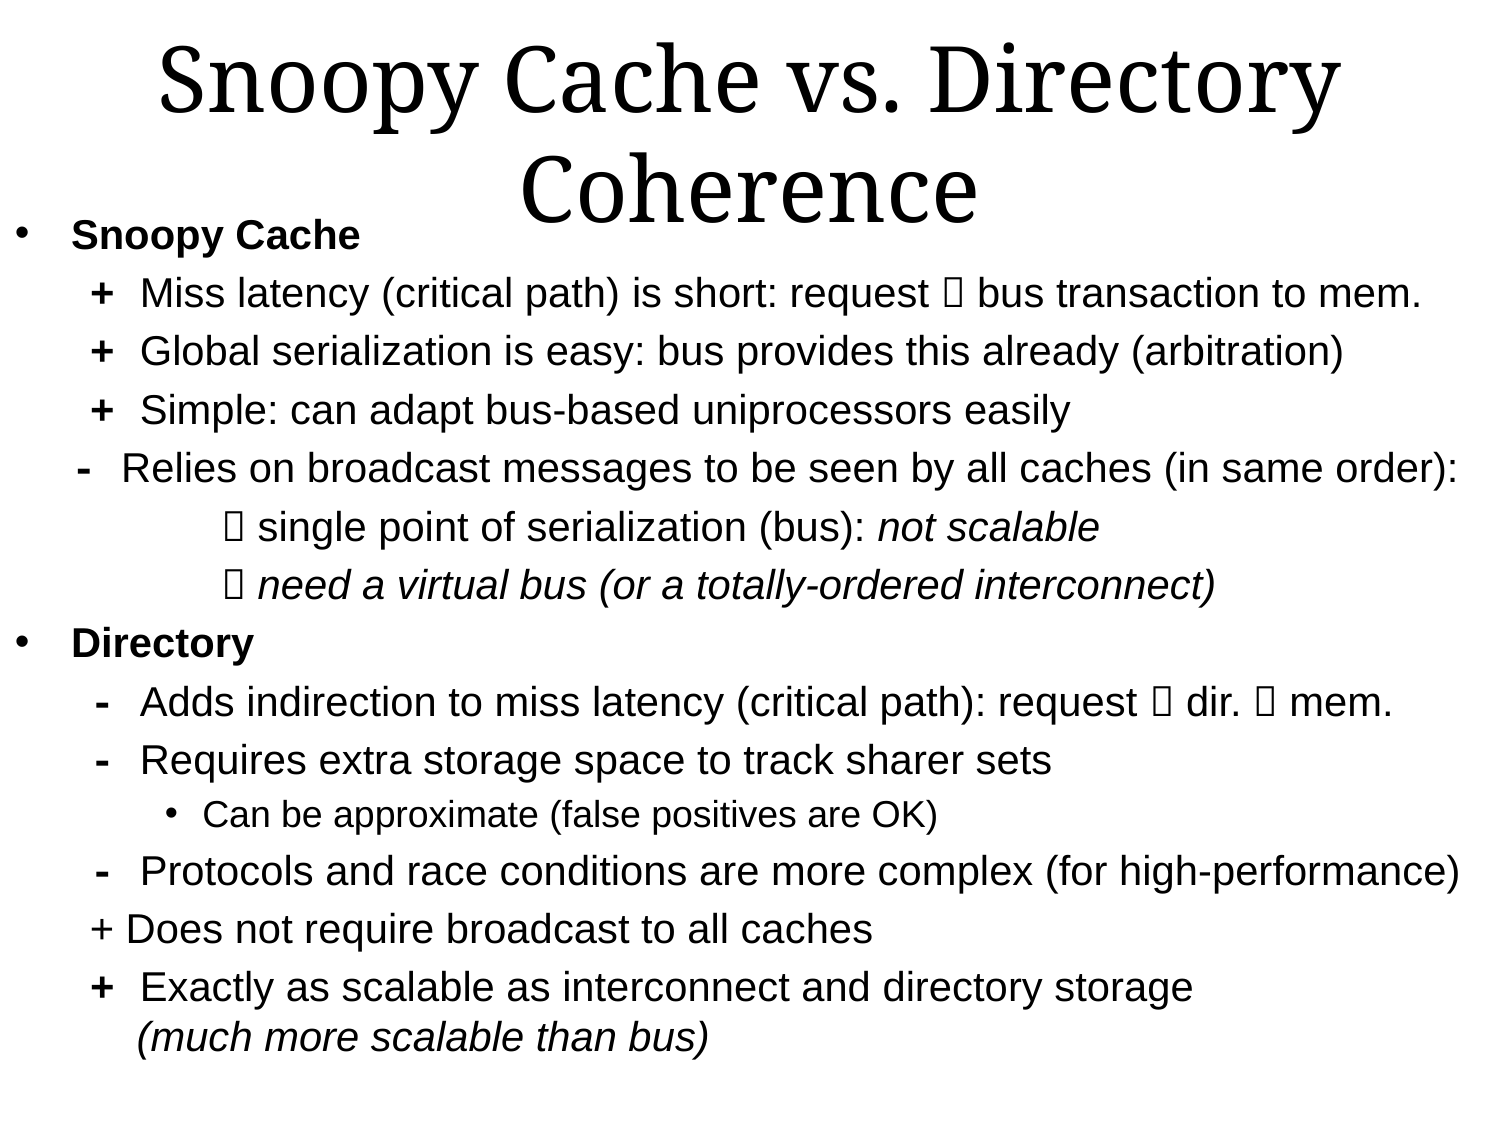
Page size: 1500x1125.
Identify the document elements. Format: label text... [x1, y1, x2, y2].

title Snoopy Cache vs. Directory Coherence [75, 37, 1425, 200]
list Snoopy Cache + Miss latency (critical path) is short: request  bus transaction to mem. + Global serialization is easy: bus provides this already (arbitration) + Simple: can adapt bus-based uniprocessors easily - Relies on broadcast messages to be seen by all caches (in same order):  single point of serialization (bus): not scalable  need a virtual bus (or a totally-ordered interconnect) Directory - Adds indirection to miss latency (critical path): request  dir.  mem. - Requires extra storage space to track sharer sets Can be approximate (false positives are OK) - Protocols and race conditions are more complex (for high-performance) + Does not require broadcast to all caches + Exactly as scalable as interconnect and directory storage (much more scalable than bus) [0, 200, 1488, 1053]
